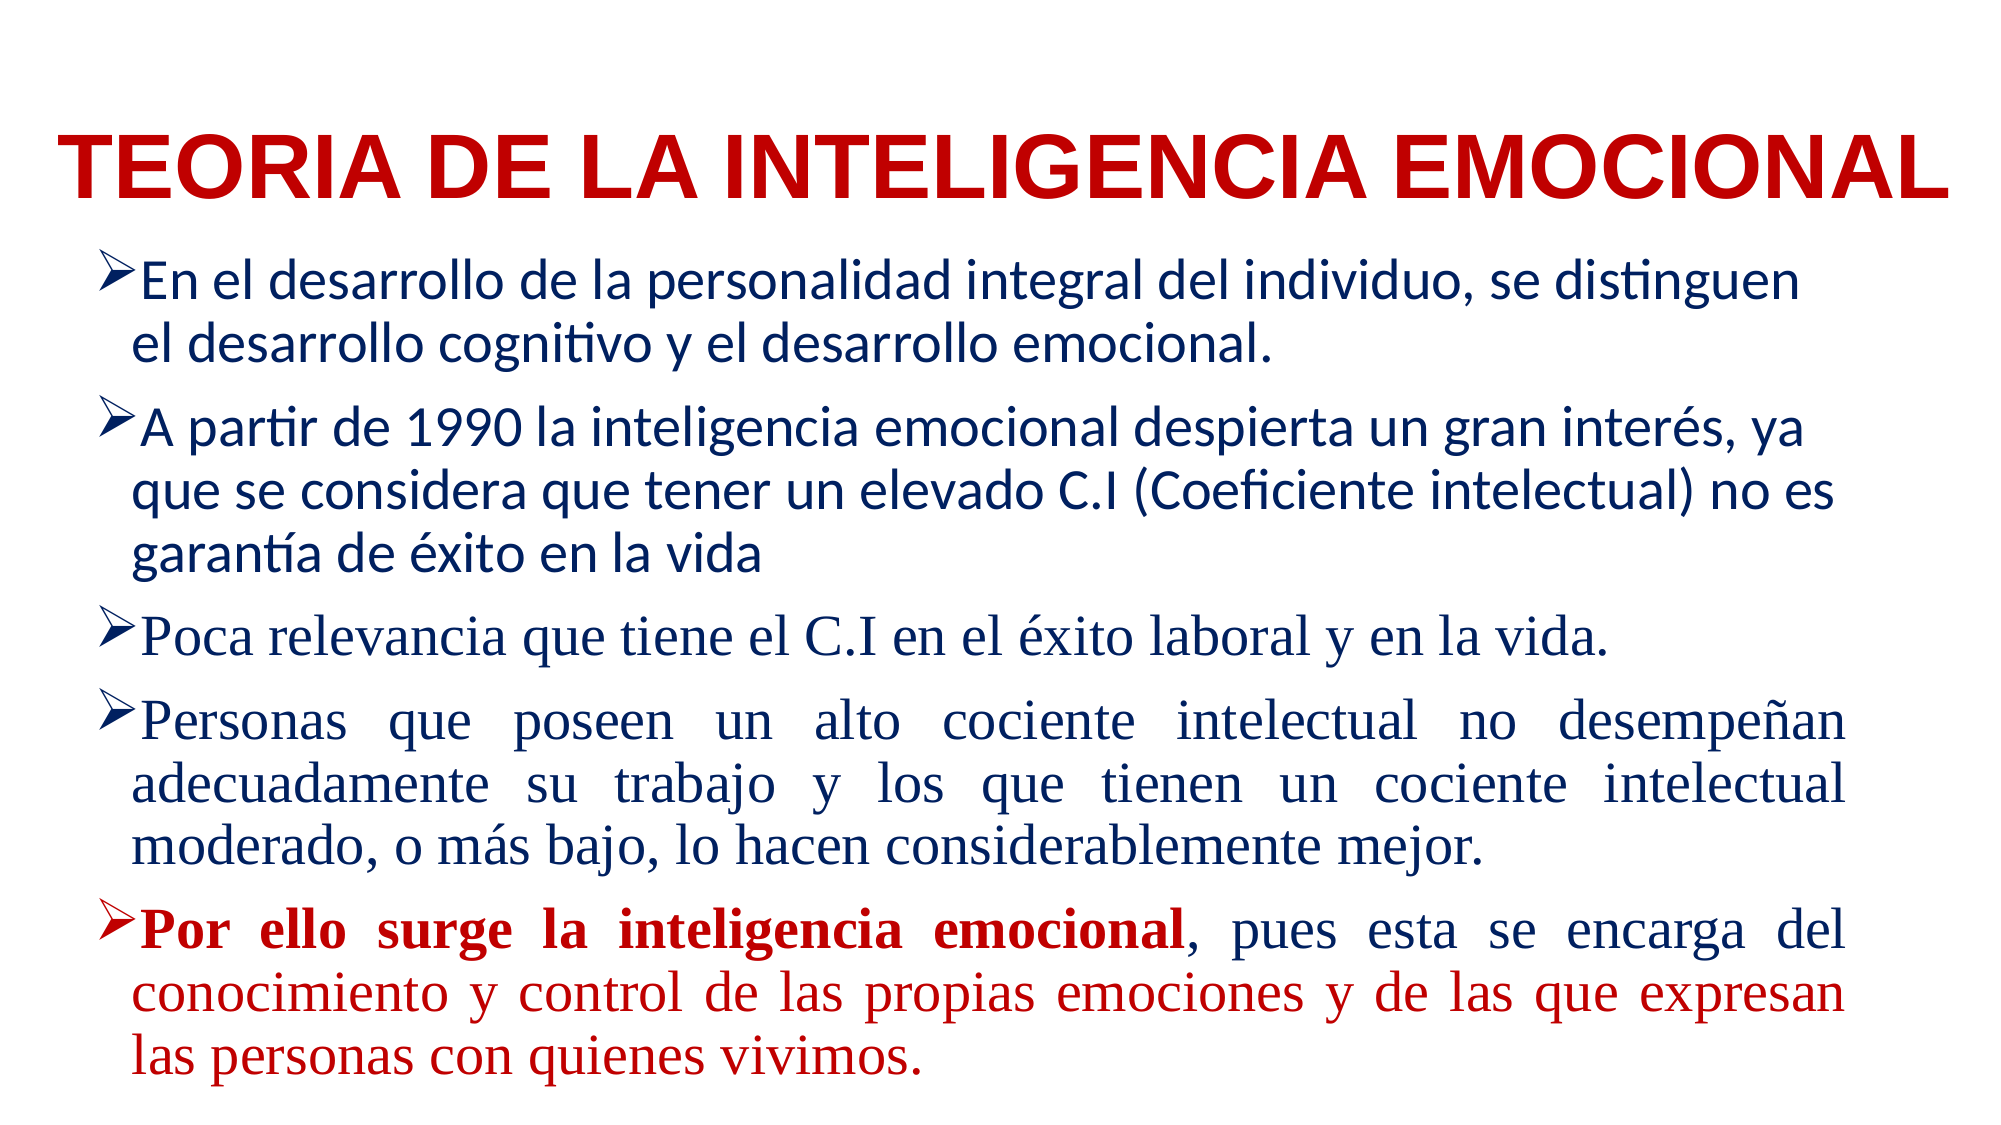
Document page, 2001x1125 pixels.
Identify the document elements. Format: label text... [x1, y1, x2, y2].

title TEORIA DE LA INTELIGENCIA EMOCIONAL [42, 59, 1976, 278]
list En el desarrollo de la personalidad integral del individuo, se distinguen el desarrollo cognitivo y el desarrollo emocional. A partir de 1990 la inteligencia emocional despierta un gran interés, ya que se considera que tener un elevado C.I (Coeficiente intelectual) no es garantía de éxito en la vida Poca relevancia que tiene el C.I en el éxito laboral y en la vida. Personas que poseen un alto cociente intelectual no desempeñan adecuadamente su trabajo y los que tienen un cociente intelectual moderado, o más bajo, lo hacen considerablemente mejor. Por ello surge la inteligencia emocional, pues esta se encarga del conocimiento y control de las propias emociones y de las que expresan las personas con quienes vivimos. [79, 242, 1863, 1095]
